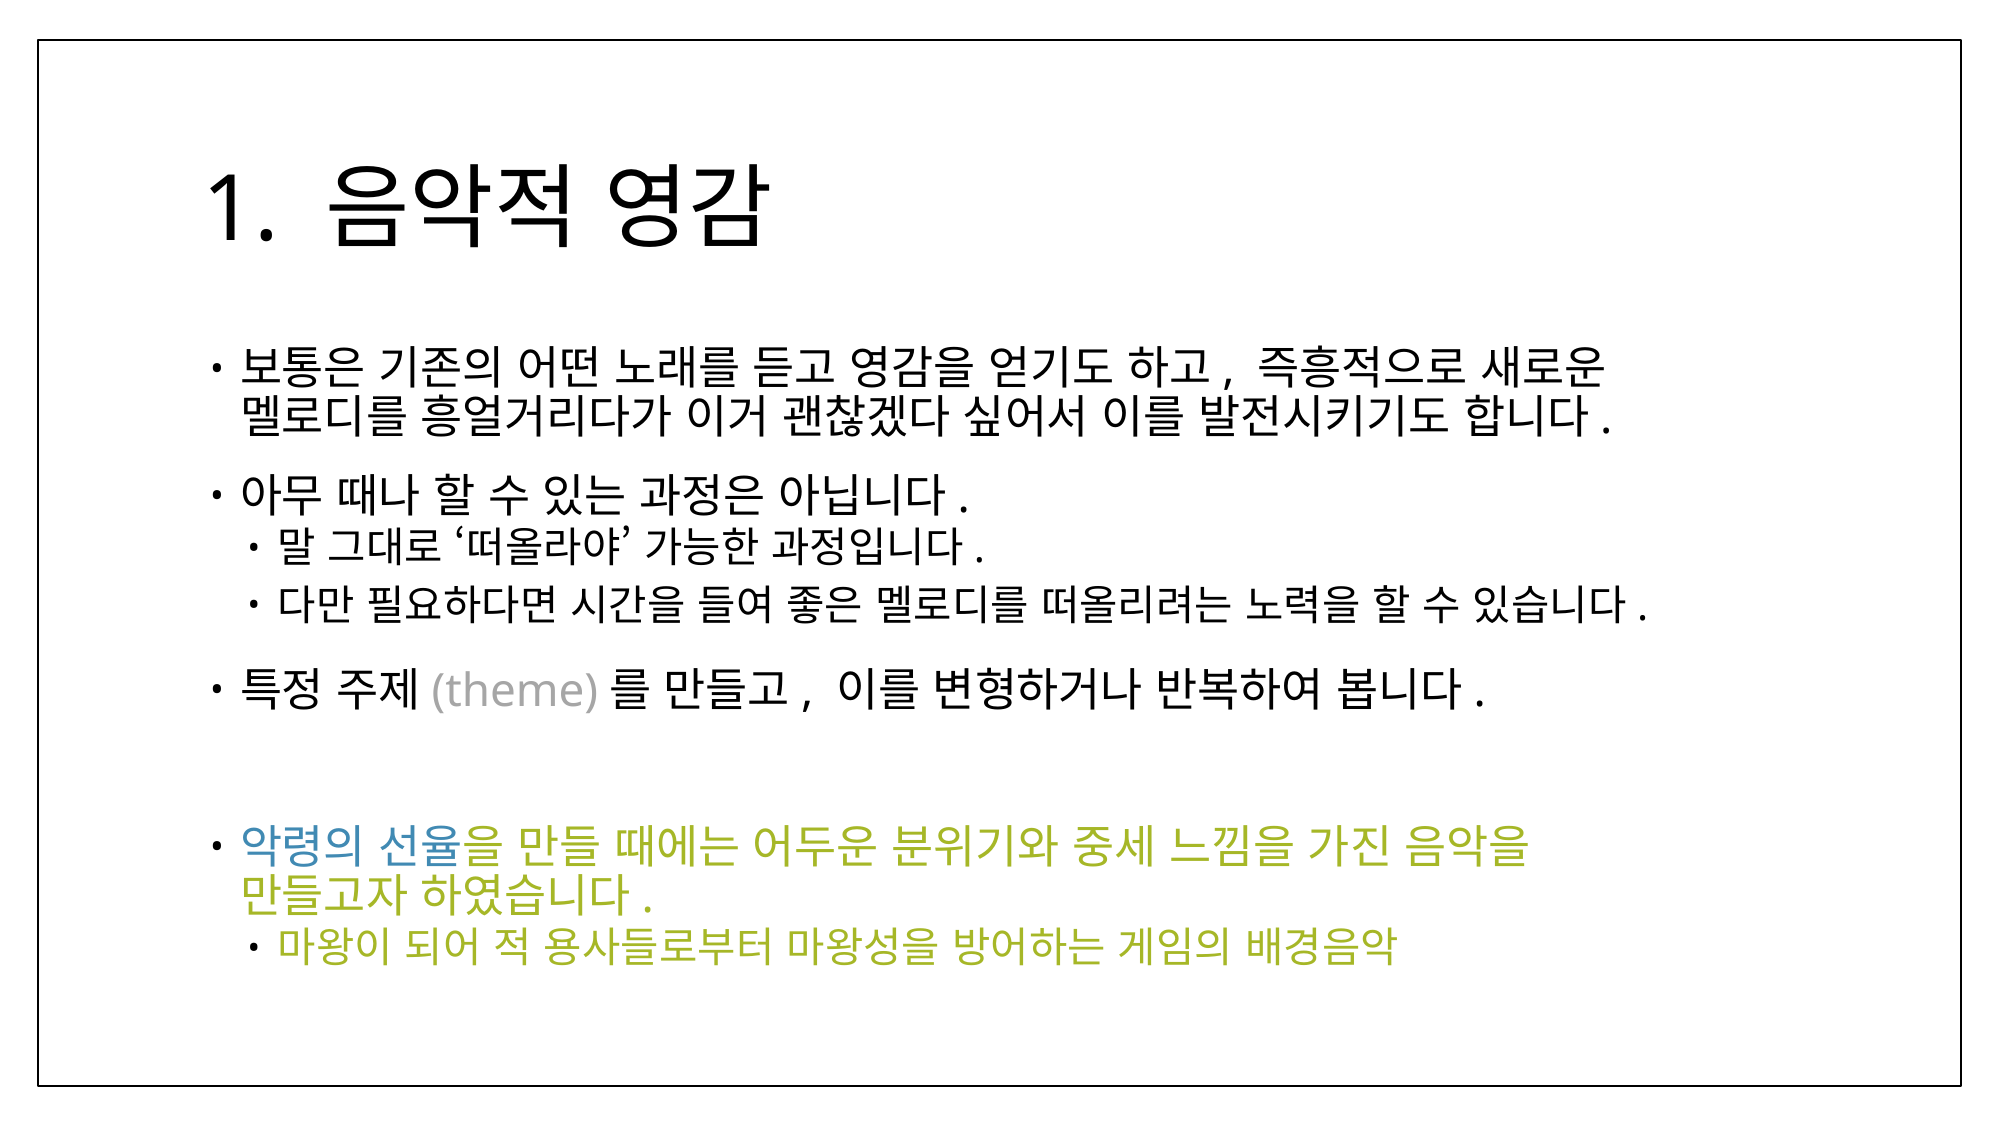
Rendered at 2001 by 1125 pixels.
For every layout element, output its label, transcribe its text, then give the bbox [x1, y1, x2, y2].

title 1. 음악적 영감 [187, 99, 1808, 323]
list 보통은 기존의 어떤 노래를 듣고 영감을 얻기도 하고, 즉흥적으로 새로운 멜로디를 흥얼거리다가 이거 괜찮겠다 싶어서 이를 발전시키기도 합니다. 아무 때나 할 수 있는 과정은 아닙니다. 말 그대로 ‘떠올라야’ 가능한 과정입니다. 다만 필요하다면 시간을 들여 좋은 멜로디를 떠올리려는 노력을 할 수 있습니다. 특정 주제(theme)를 만들고, 이를 변형하거나 반복하여 봅니다. 악령의 선율을 만들 때에는 어두운 분위기와 중세 느낌을 가진 음악을 만들고자 하였습니다. 마왕이 되어 적 용사들로부터 마왕성을 방어하는 게임의 배경음악 [187, 337, 1808, 1000]
